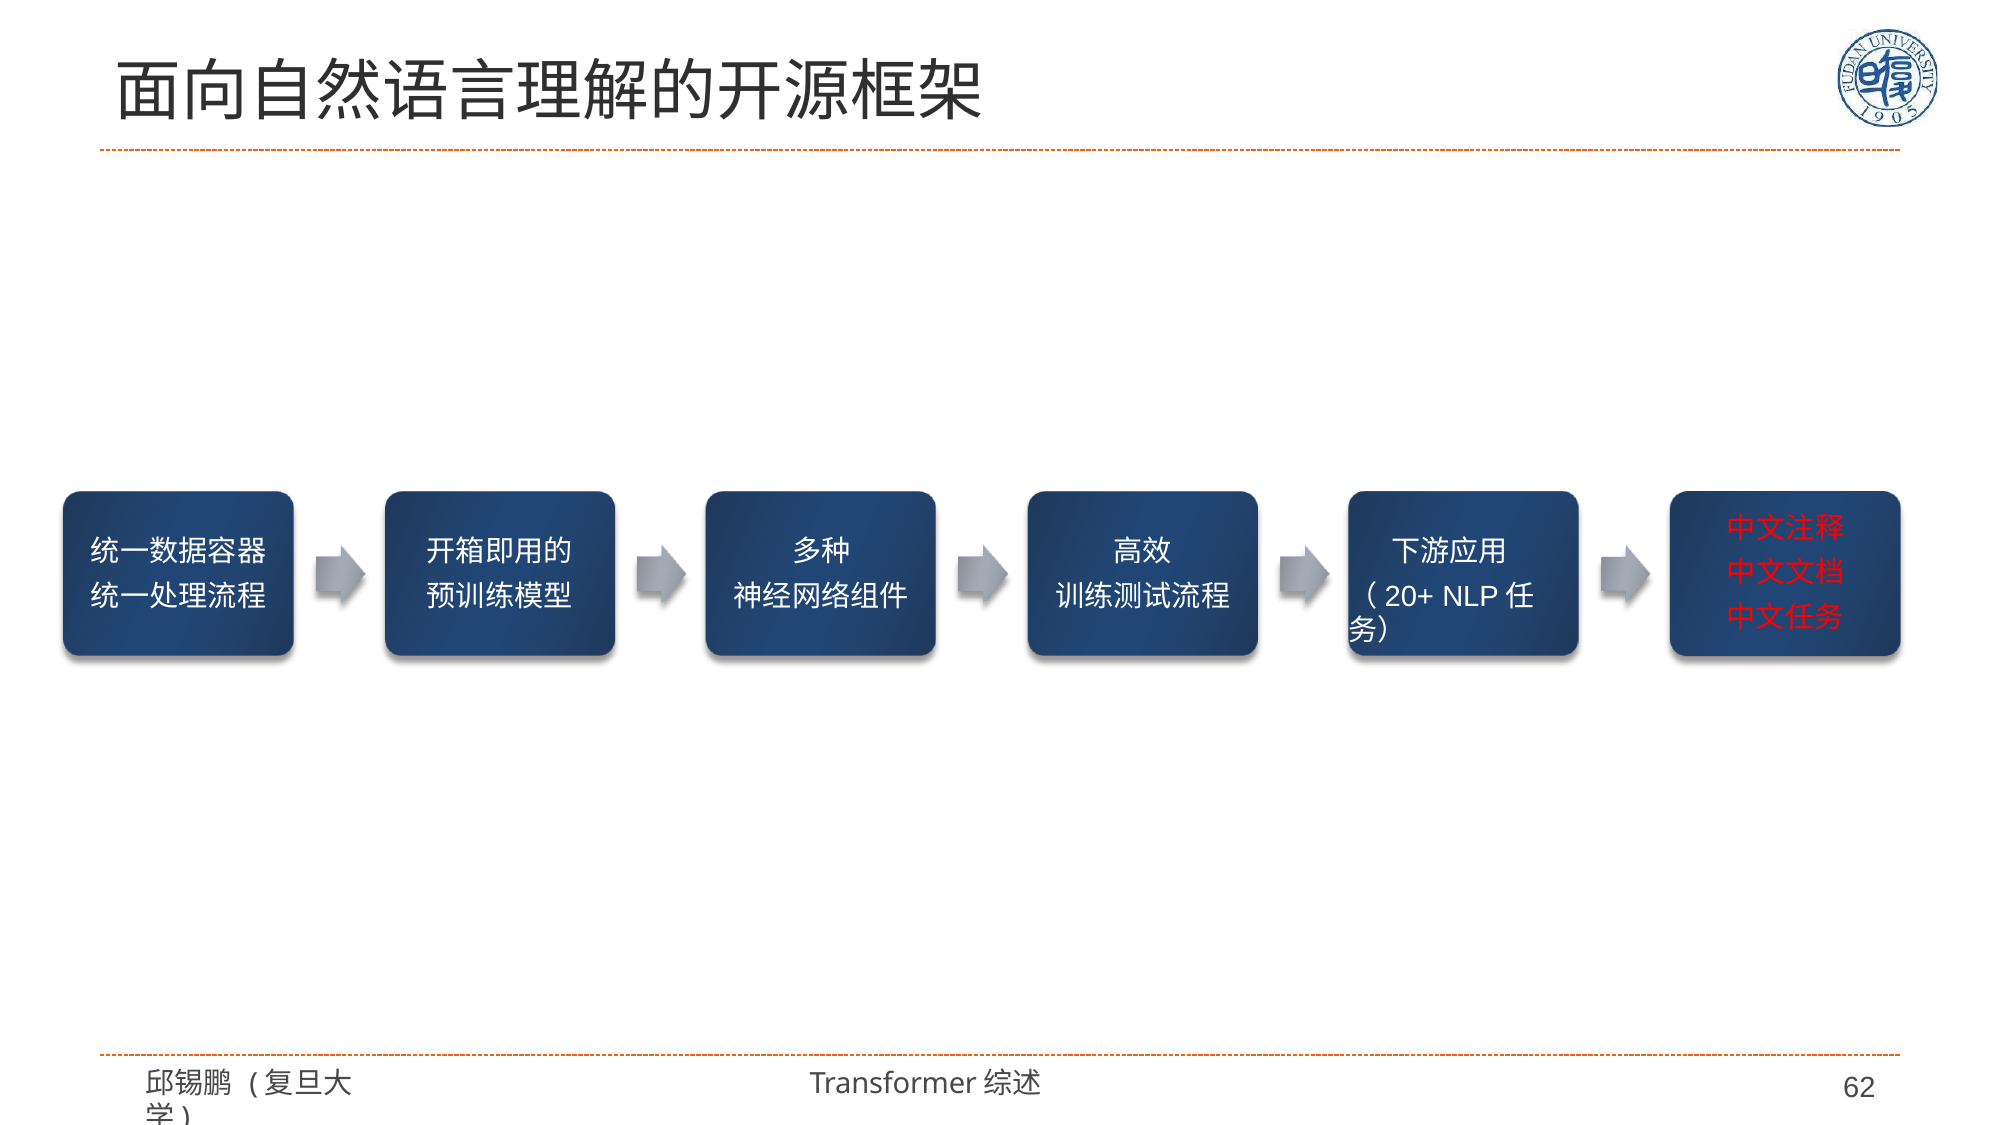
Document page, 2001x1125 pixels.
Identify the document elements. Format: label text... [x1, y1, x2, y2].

picture [1837, 29, 1938, 127]
text_box [630, 544, 692, 614]
text_box 高效 训练测试流程 [1052, 519, 1233, 612]
text_box [378, 491, 621, 669]
text_box [56, 491, 300, 669]
text_box 统一数据容器 统一处理流程 [88, 519, 269, 612]
footer Transformer综述 [807, 1060, 1192, 1125]
slide_number 邱锡鹏 (复旦大学) [143, 1060, 380, 1125]
slide_number 62 [1836, 1065, 1882, 1125]
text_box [1272, 489, 1614, 672]
text_box [1021, 491, 1264, 669]
title 面向自然语言理解的开源框架 [112, 45, 986, 236]
text_box 多种 神经网络组件 [731, 519, 912, 612]
text_box 开箱即用的 预训练模型 [424, 519, 575, 612]
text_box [1591, 491, 1907, 670]
text_box [309, 544, 371, 614]
text_box [951, 544, 1014, 614]
text_box [699, 491, 942, 669]
